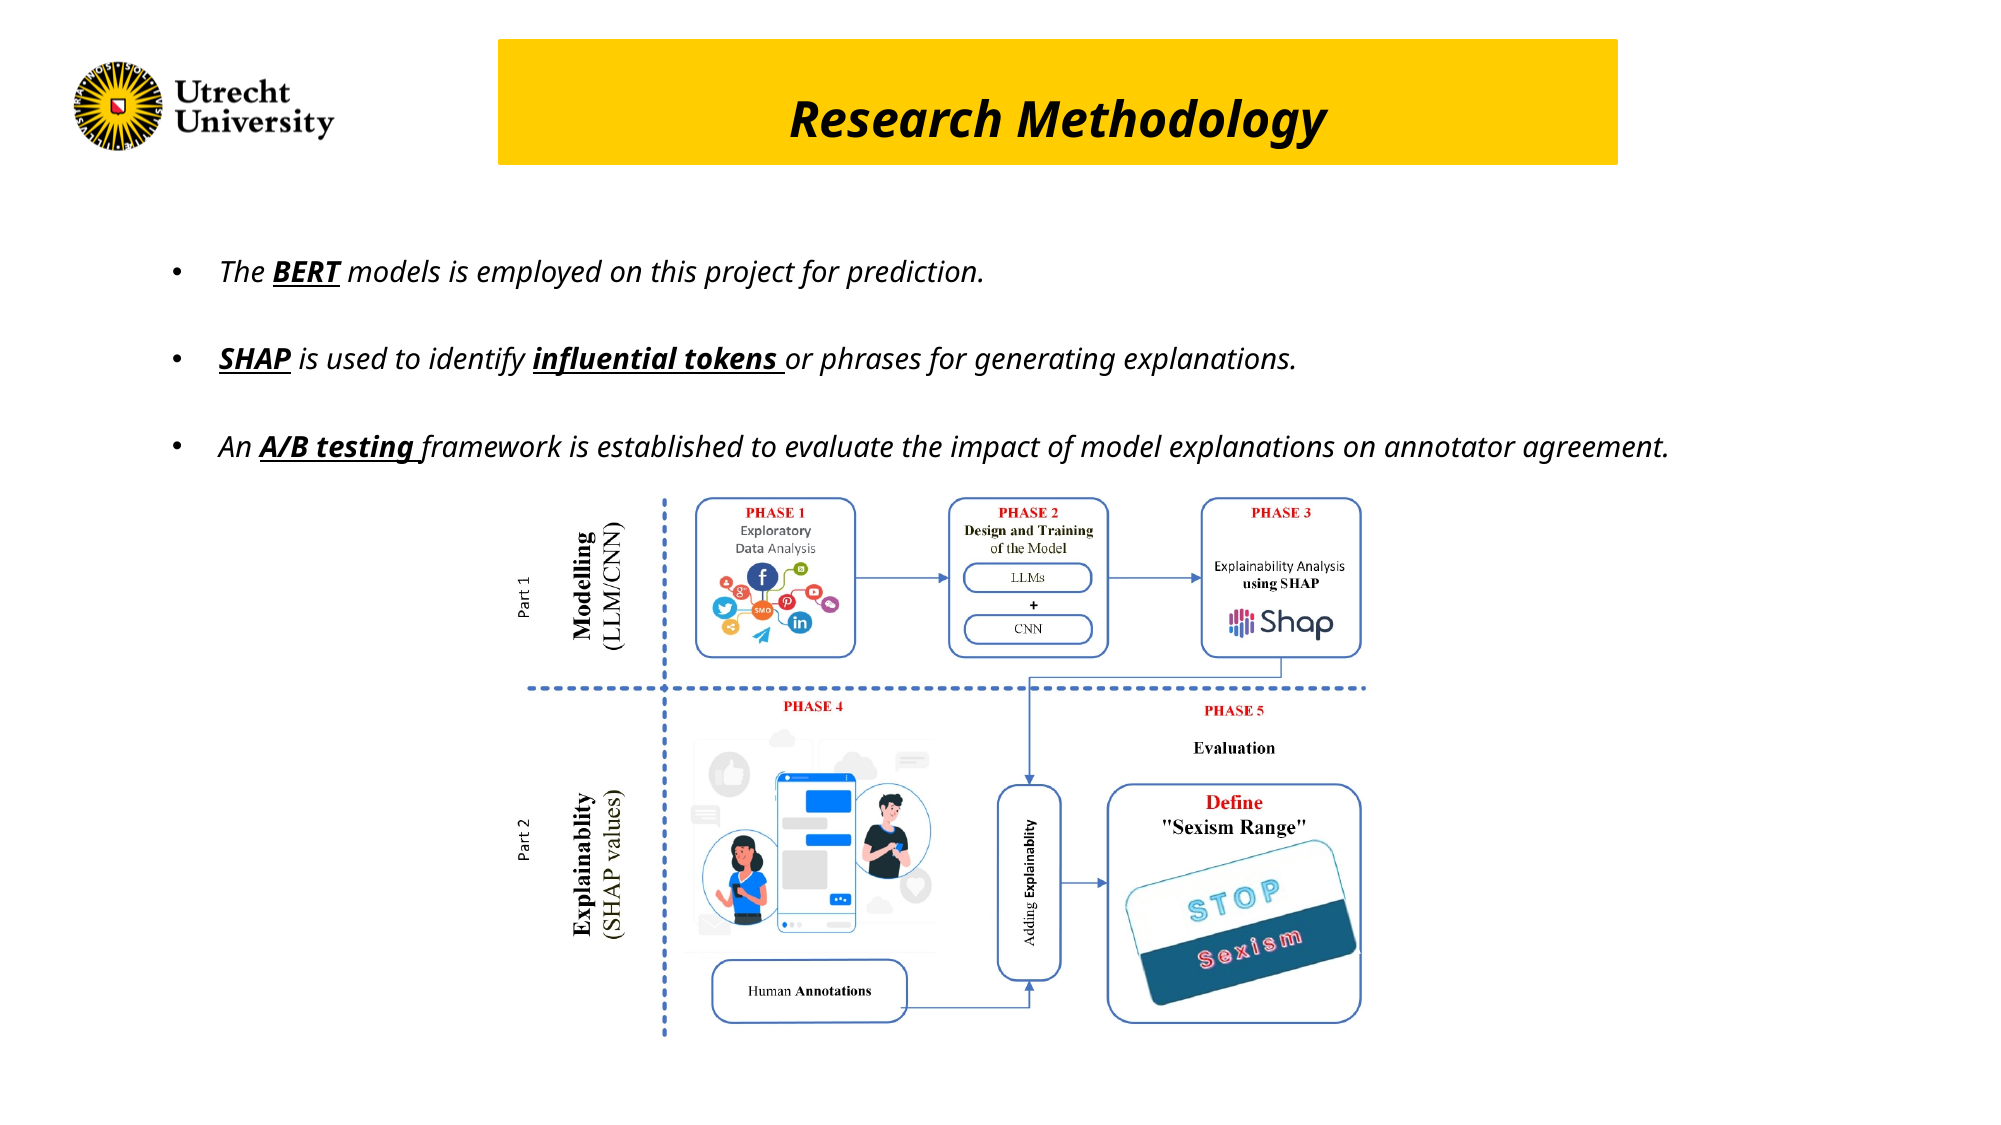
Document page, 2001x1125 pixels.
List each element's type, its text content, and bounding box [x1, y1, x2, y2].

picture [499, 489, 1373, 1044]
picture [0, 0, 532, 209]
title Research Methodology [498, 39, 1618, 165]
text_box The BERT models is employed on this project for prediction. SHAP is used to identify influential tokens or phrases for generating explanations. An A/B testing framework is established to evaluate the impact of model explanations on annotator agreement. [157, 193, 1904, 471]
